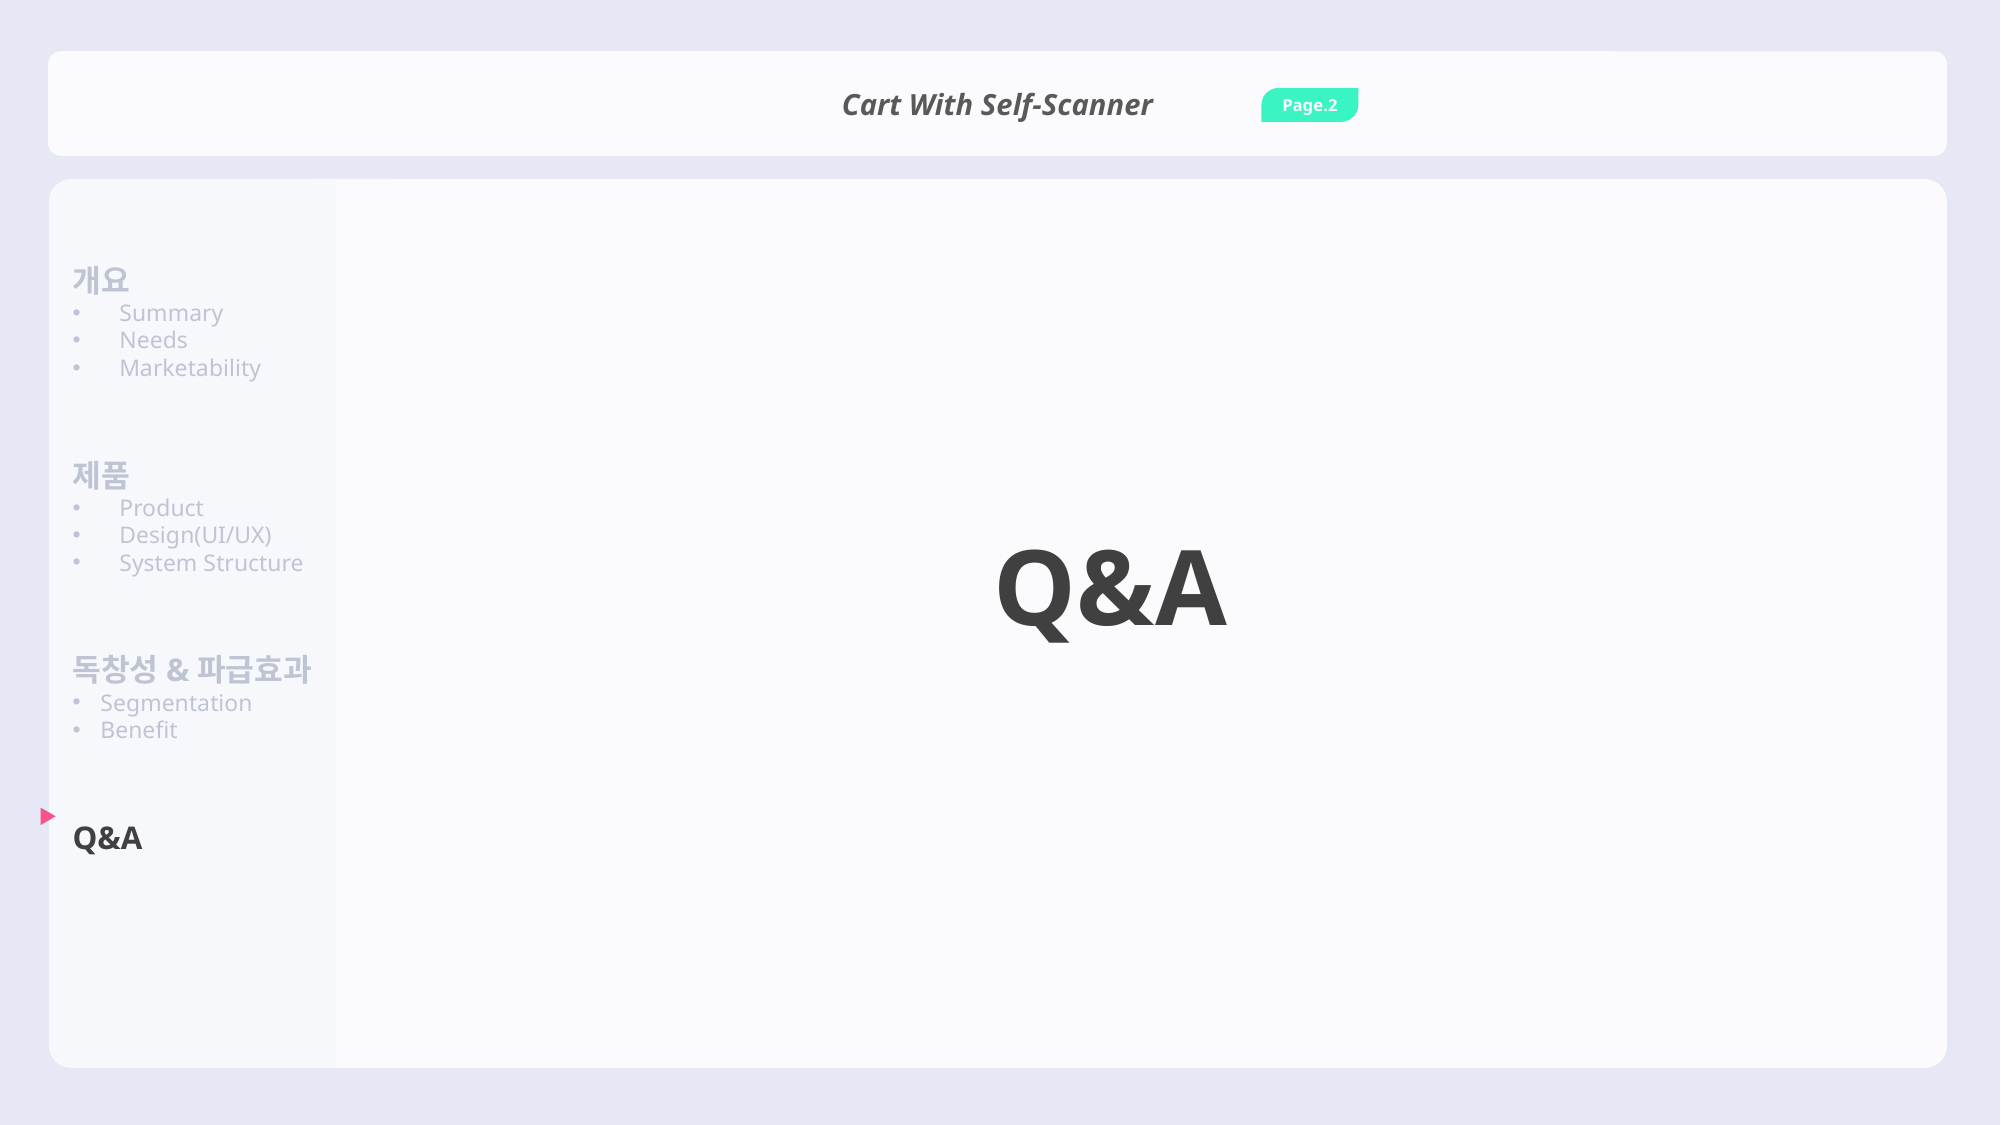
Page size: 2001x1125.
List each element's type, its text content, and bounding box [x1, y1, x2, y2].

text_box [338, 177, 1948, 1069]
text_box Page.2 [1260, 86, 1360, 123]
text_box [47, 177, 338, 1069]
text_box 개요 Summary Needs Marketability 제품 Product Design(UI/UX) System Structure 독창성&파급효과 Segmentation Benefit Q&A [57, 178, 337, 863]
text_box Q&A [979, 514, 1243, 654]
text_box [39, 805, 58, 827]
text_box Cart With Self-Scanner [47, 50, 1948, 157]
